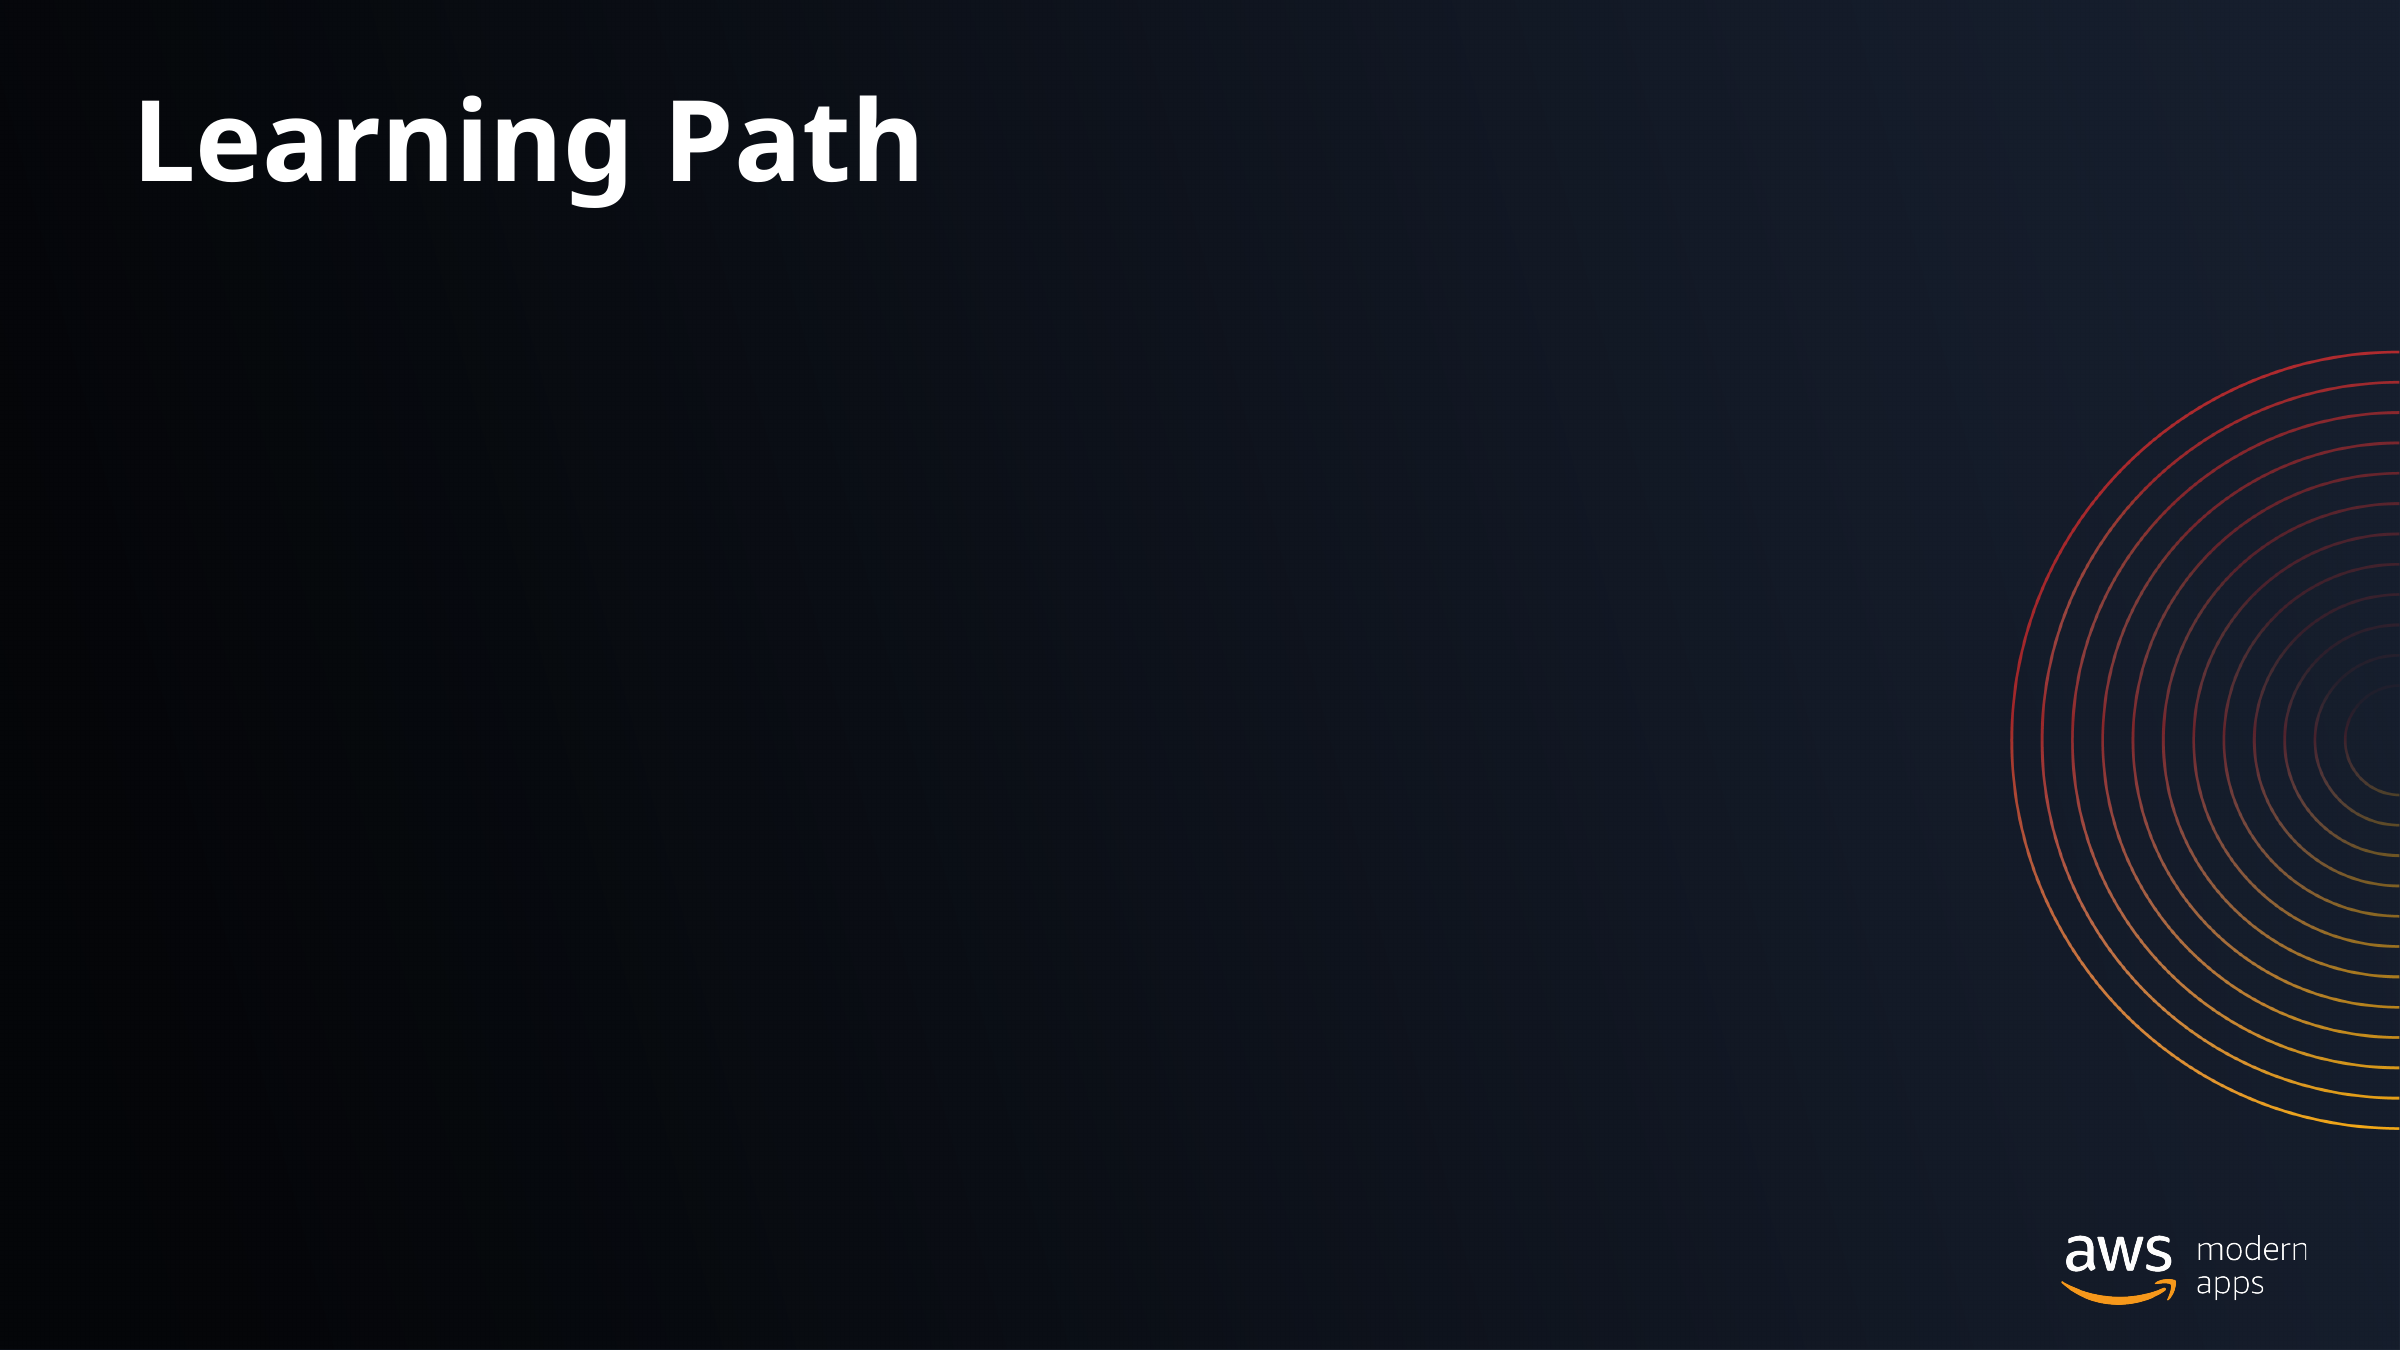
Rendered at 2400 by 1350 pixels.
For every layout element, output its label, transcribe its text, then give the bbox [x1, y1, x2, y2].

title Learning Path [117, 14, 2158, 259]
picture [0, 0, 2400, 1350]
